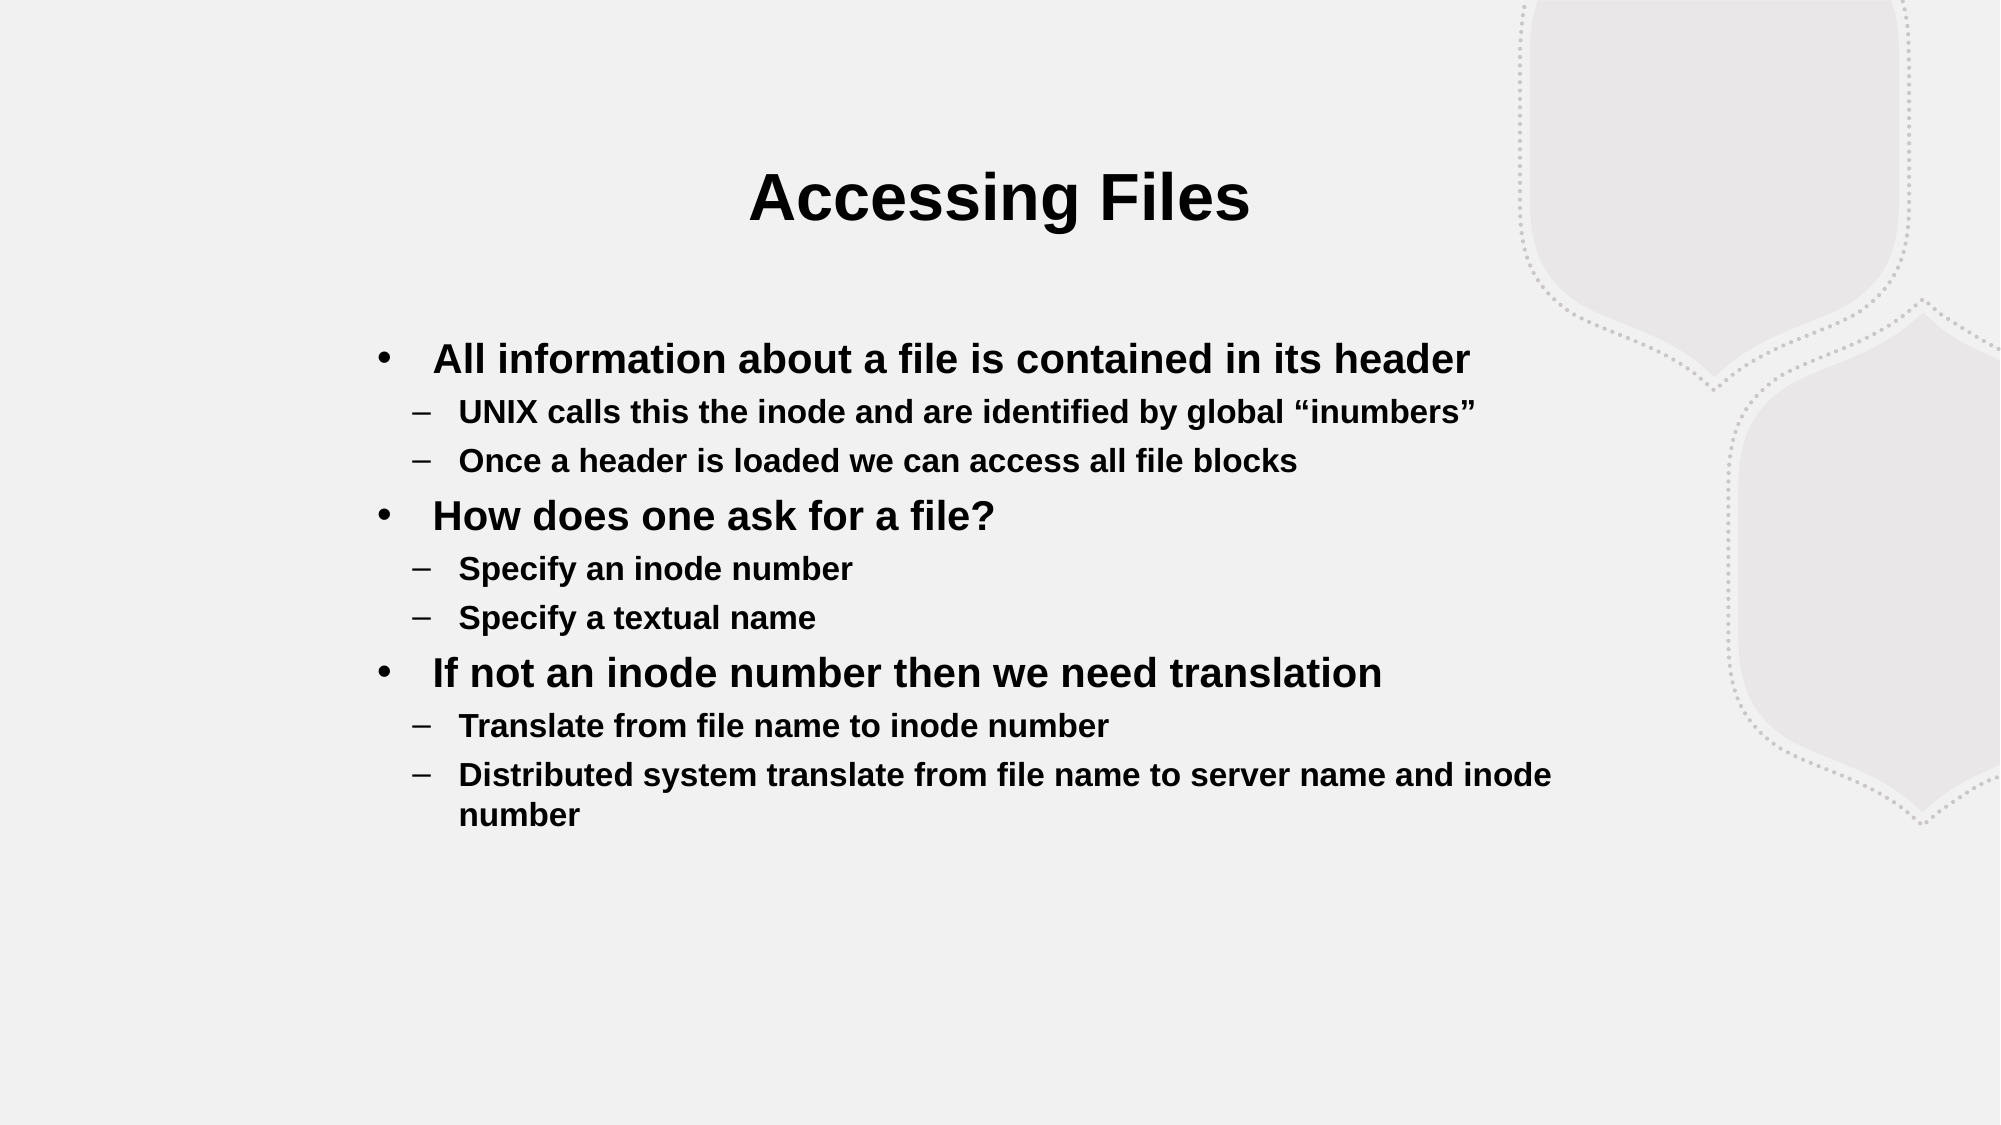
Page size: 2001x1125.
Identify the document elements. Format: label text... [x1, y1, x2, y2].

text_box All information about a file is contained in its header UNIX calls this the inode and are identified by global “inumbers” Once a header is loaded we can access all file blocks How does one ask for a file? Specify an inode number Specify a textual name If not an inode number then we need translation Translate from file name to inode number Distributed system translate from file name to server name and inode number [362, 324, 1638, 1000]
text_box Accessing Files [362, 99, 1638, 288]
